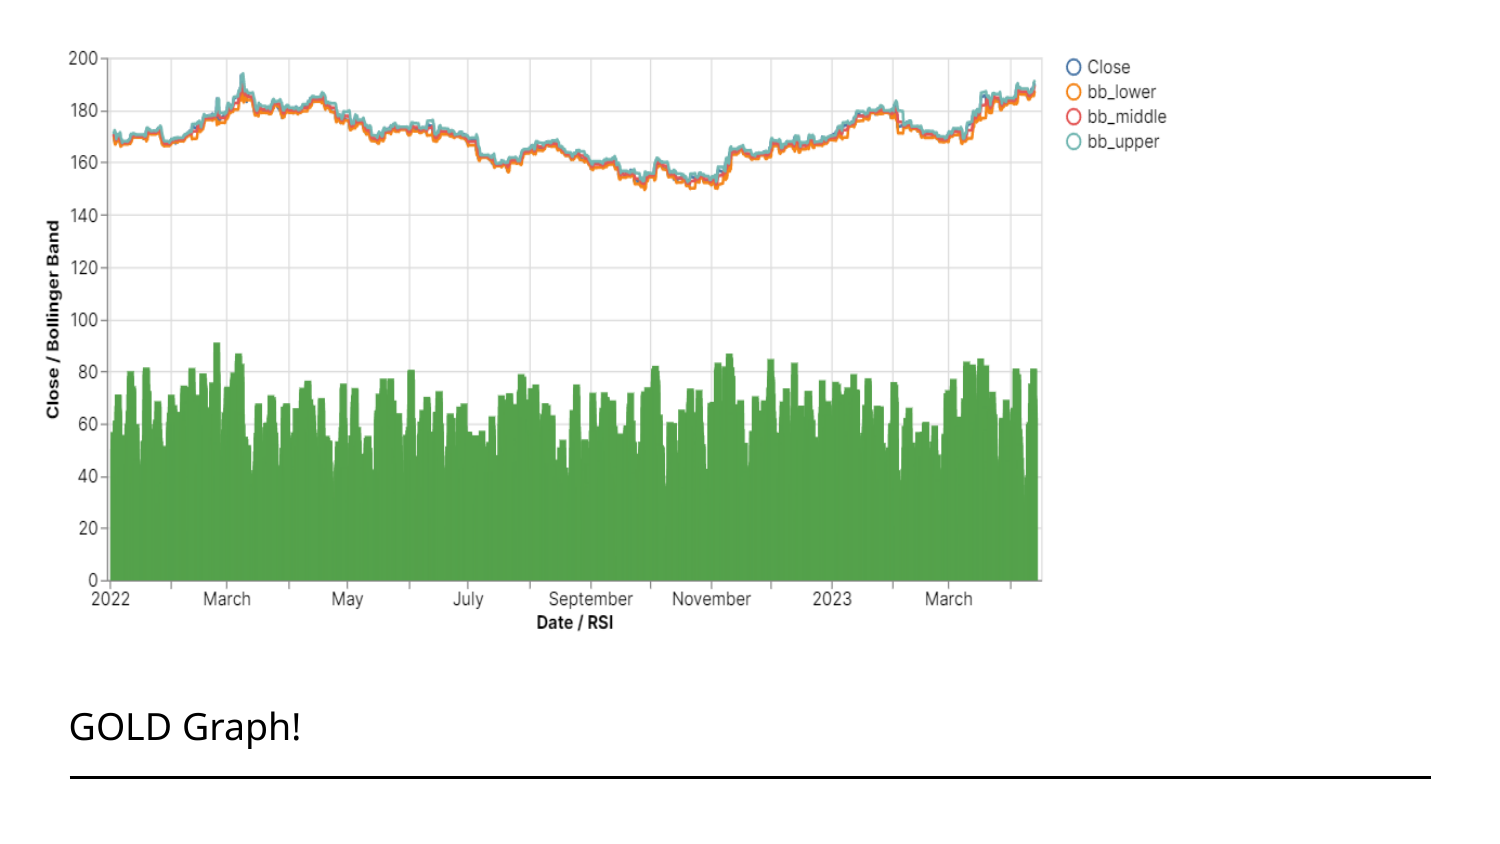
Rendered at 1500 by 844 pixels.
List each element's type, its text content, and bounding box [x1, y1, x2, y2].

list GOLD Graph! [53, 693, 1430, 758]
picture [0, 0, 1211, 681]
